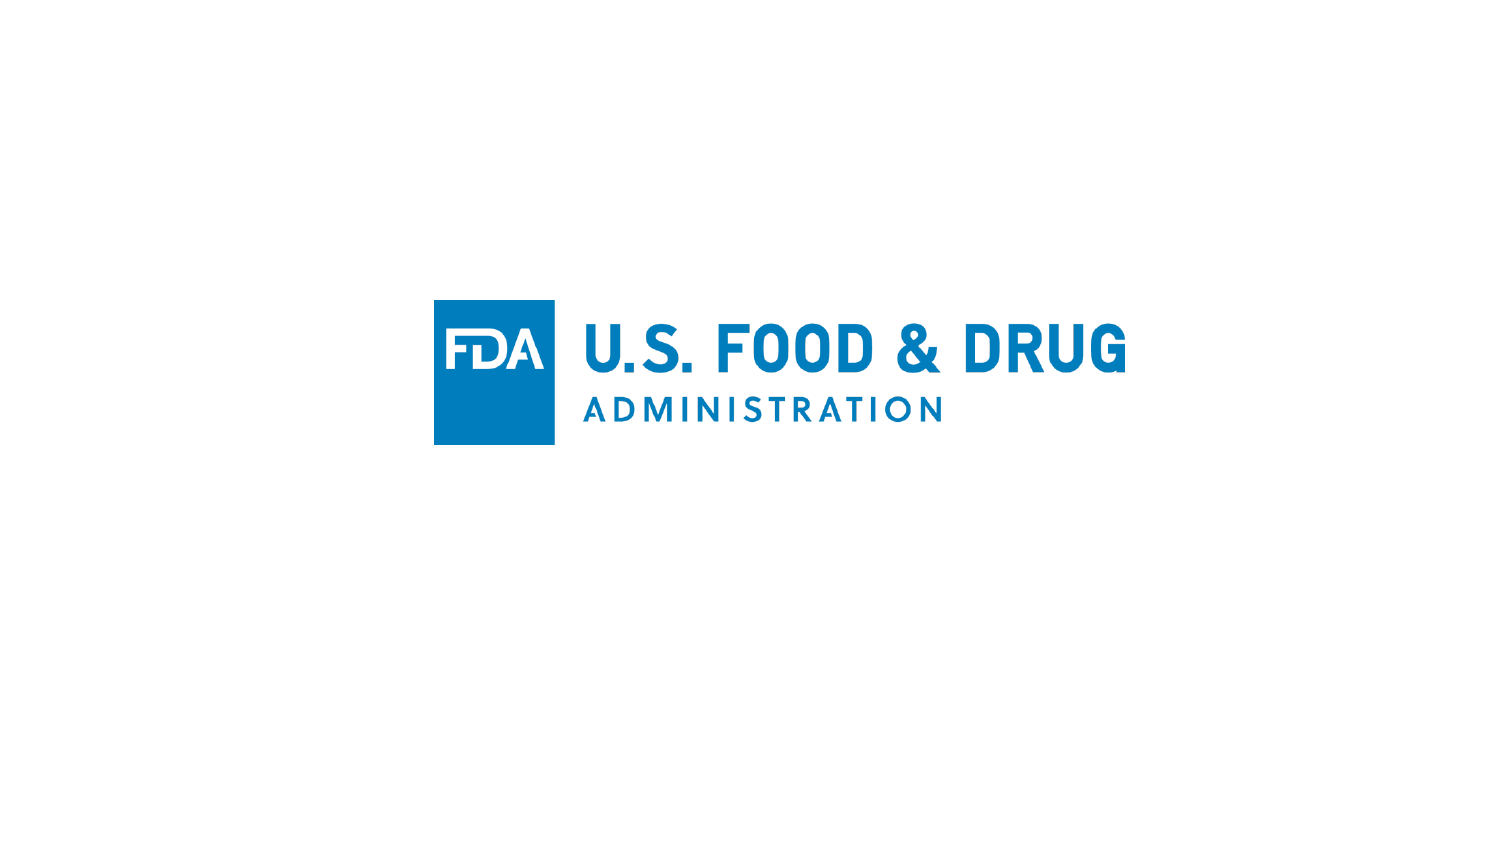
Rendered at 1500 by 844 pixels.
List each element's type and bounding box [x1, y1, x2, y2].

picture [447, 329, 507, 368]
picture [1101, 334, 1125, 362]
picture [507, 329, 543, 368]
picture [555, 300, 1125, 445]
